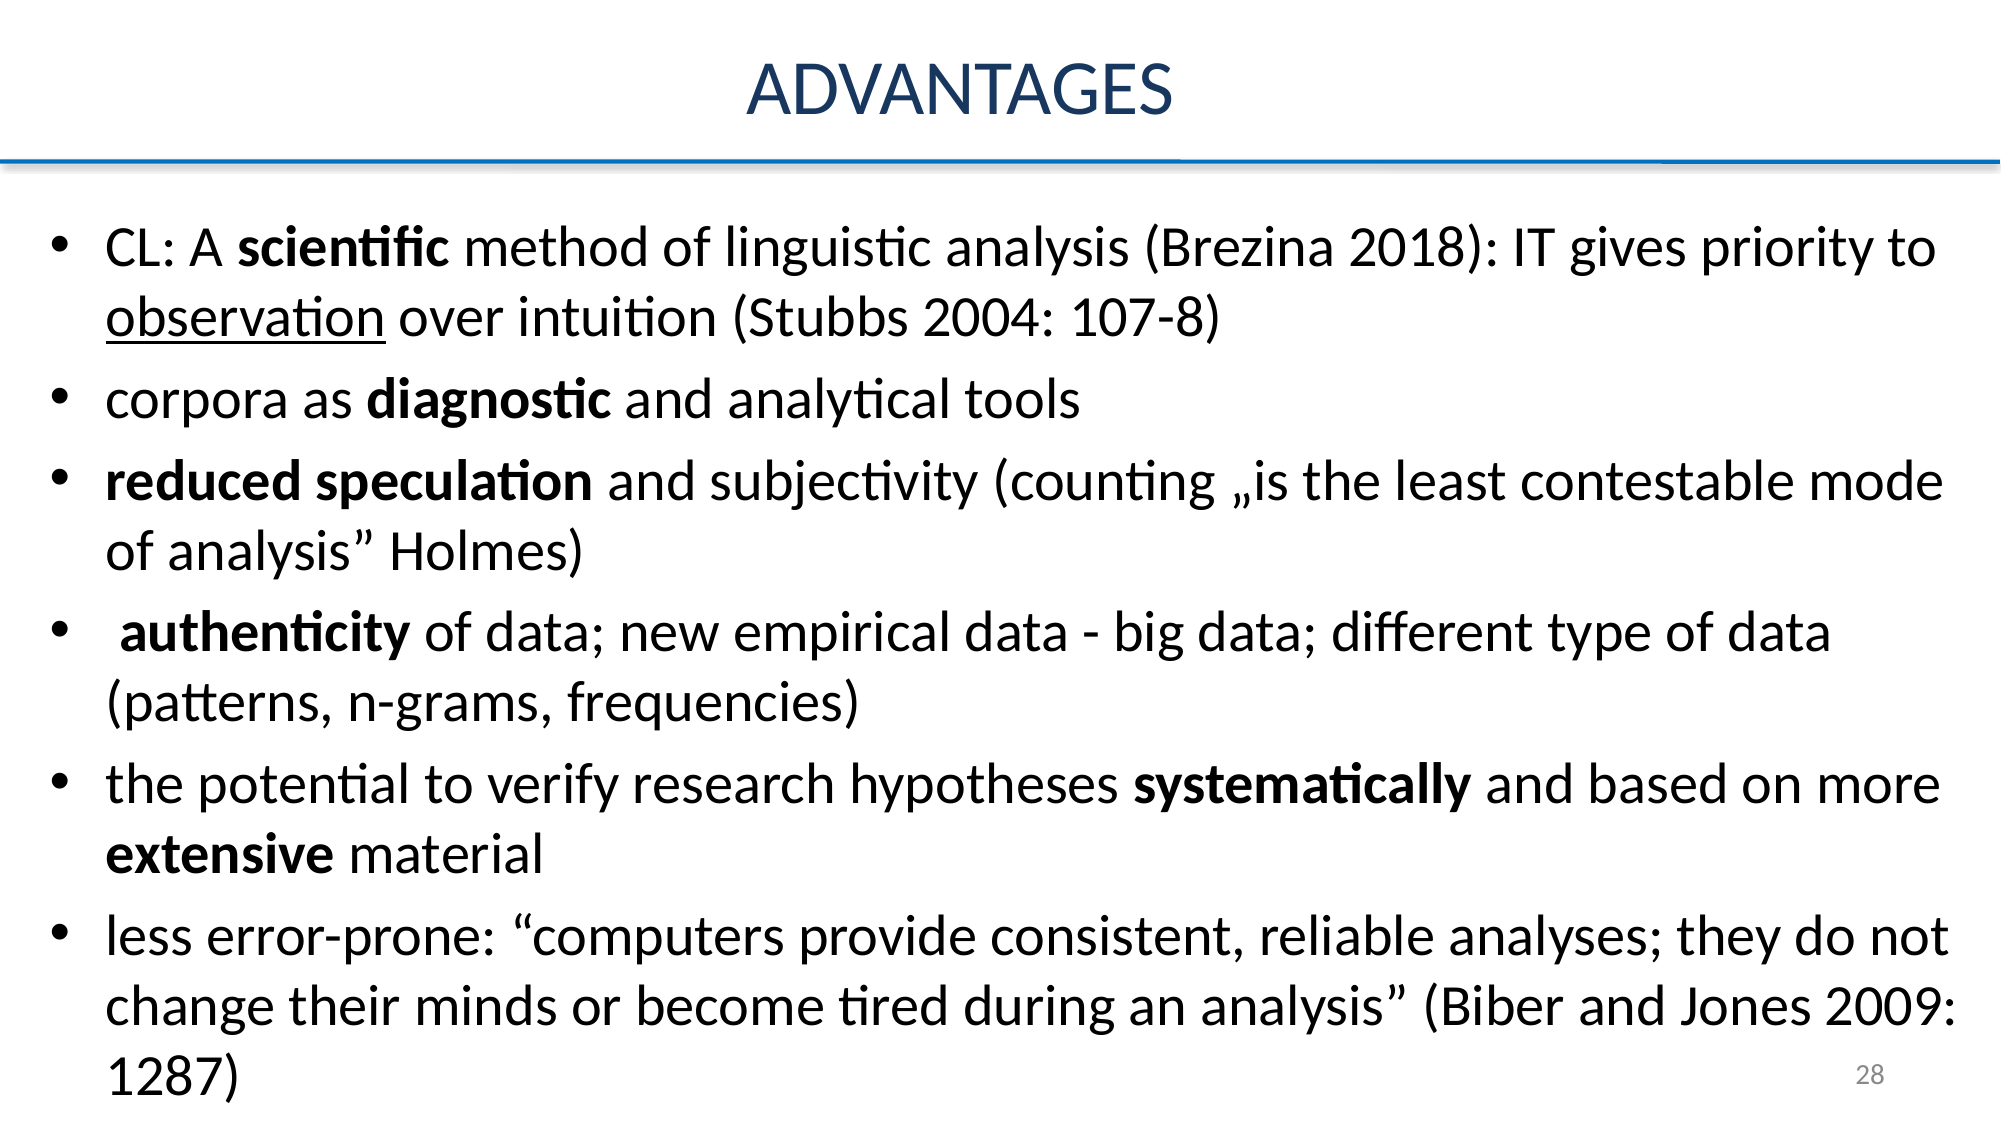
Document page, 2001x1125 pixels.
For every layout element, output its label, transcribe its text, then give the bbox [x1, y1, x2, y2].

list CL: A scientific method of linguistic analysis (Brezina 2018): IT gives priority to observation over intuition (Stubbs 2004: 107-8) corpora as diagnostic and analytical tools reduced speculation and subjectivity (counting „is the least contestable mode of analysis” Holmes) authenticity of data; new empirical data - big data; different type of data (patterns, n-grams, frequencies) the potential to verify research hypotheses systematically and based on more extensive material less error-prone: “computers provide consistent, reliable analyses; they do not change their minds or become tired during an analysis” (Biber and Jones 2009: 1287) [34, 201, 1977, 929]
slide_number 28 [1433, 1042, 1900, 1103]
title Advantages [122, 28, 1798, 138]
